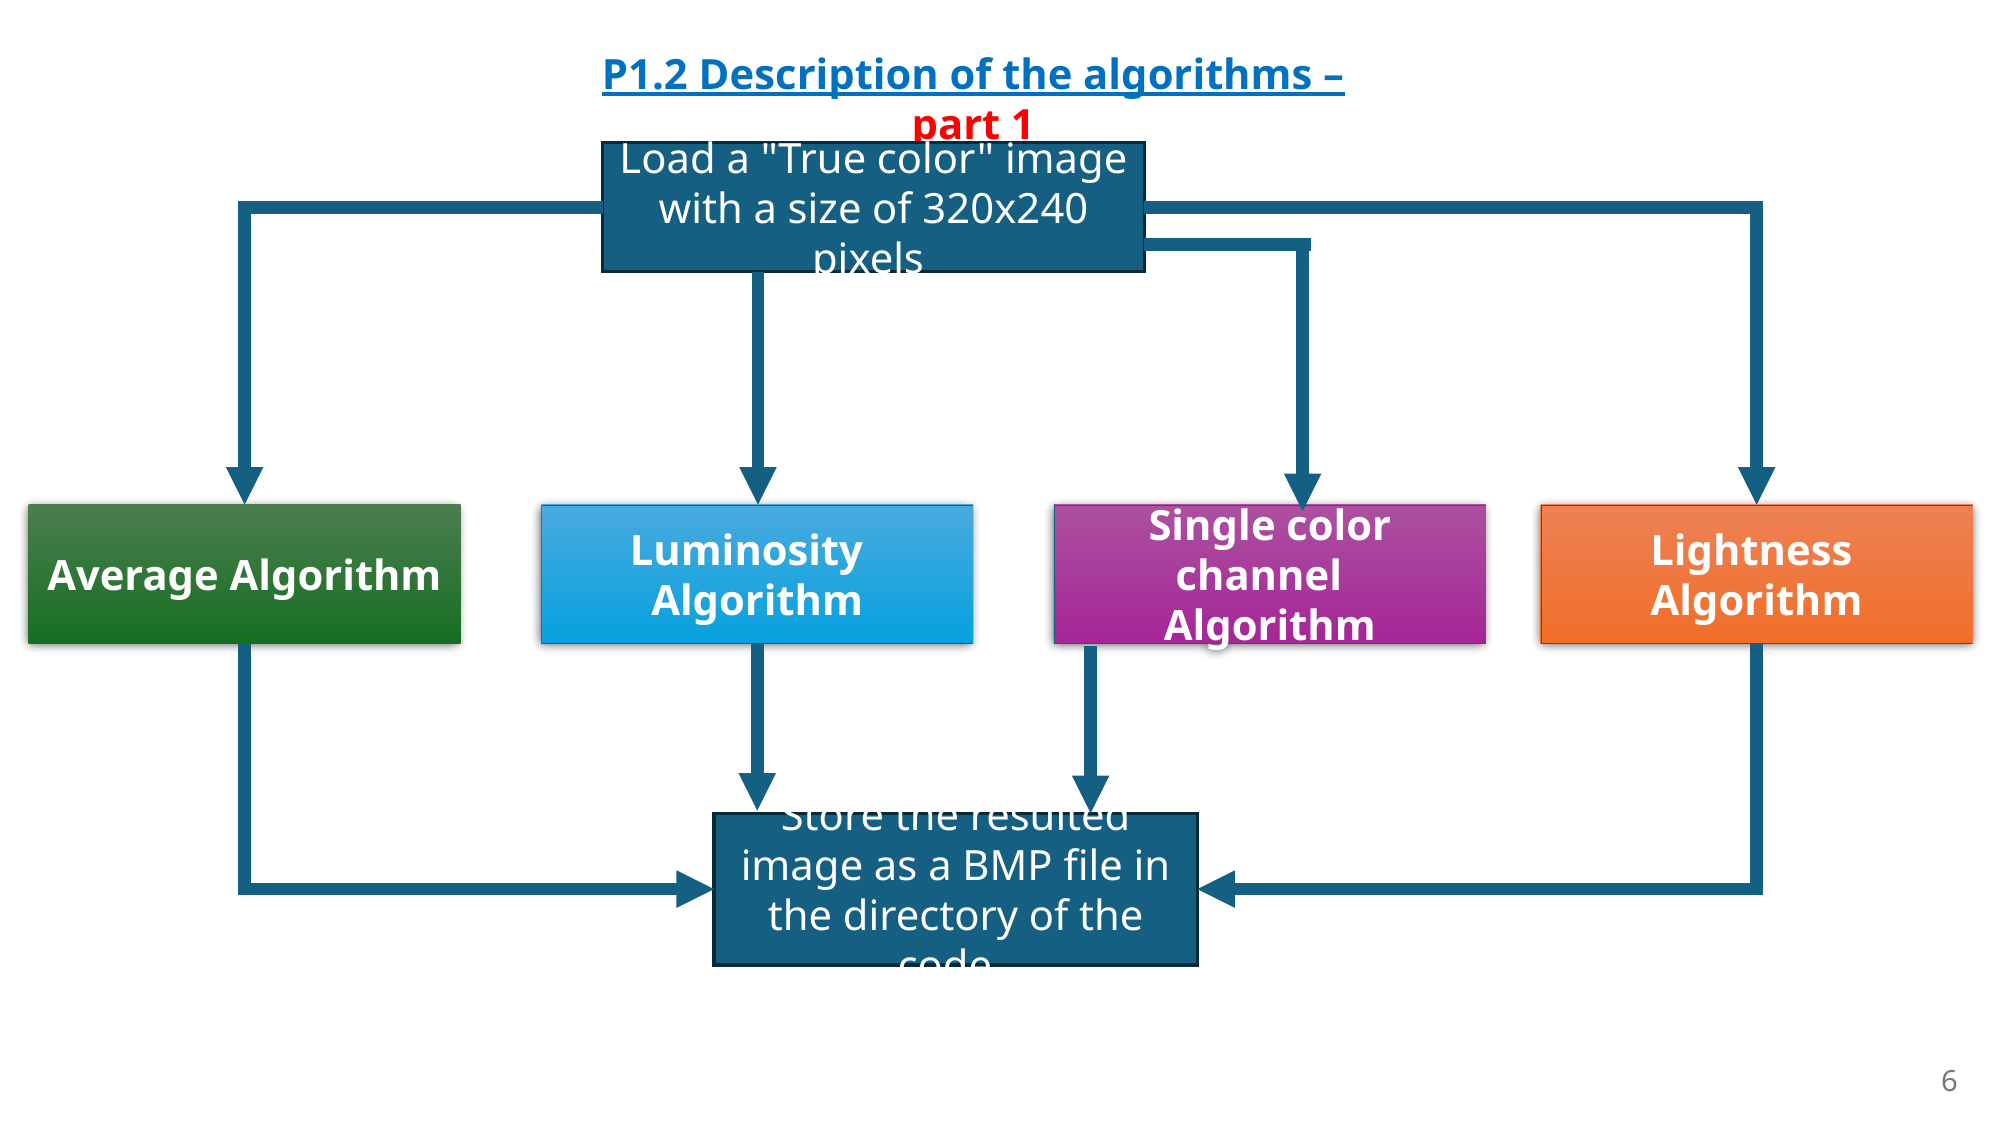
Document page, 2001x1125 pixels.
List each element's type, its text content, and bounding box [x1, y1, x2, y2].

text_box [355, 531, 603, 1002]
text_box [244, 206, 604, 506]
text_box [1353, 486, 1601, 1047]
text_box Average Algorithm [28, 504, 461, 644]
text_box Load a "True color" image with a size of 320x240 pixels [601, 141, 1146, 273]
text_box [1143, 206, 1758, 506]
text_box P1.2 Description of the algorithms – part 1 [556, 27, 1391, 106]
slide_number 6 [1906, 1038, 1973, 1125]
text_box Luminosity Algorithm [541, 504, 974, 644]
text_box Store the resulted image as a BMP file in the directory of the code [712, 812, 1199, 967]
text_box Lightness Algorithm [1601, 504, 1973, 644]
text_box Single color channel Algorithm [1053, 504, 1353, 644]
